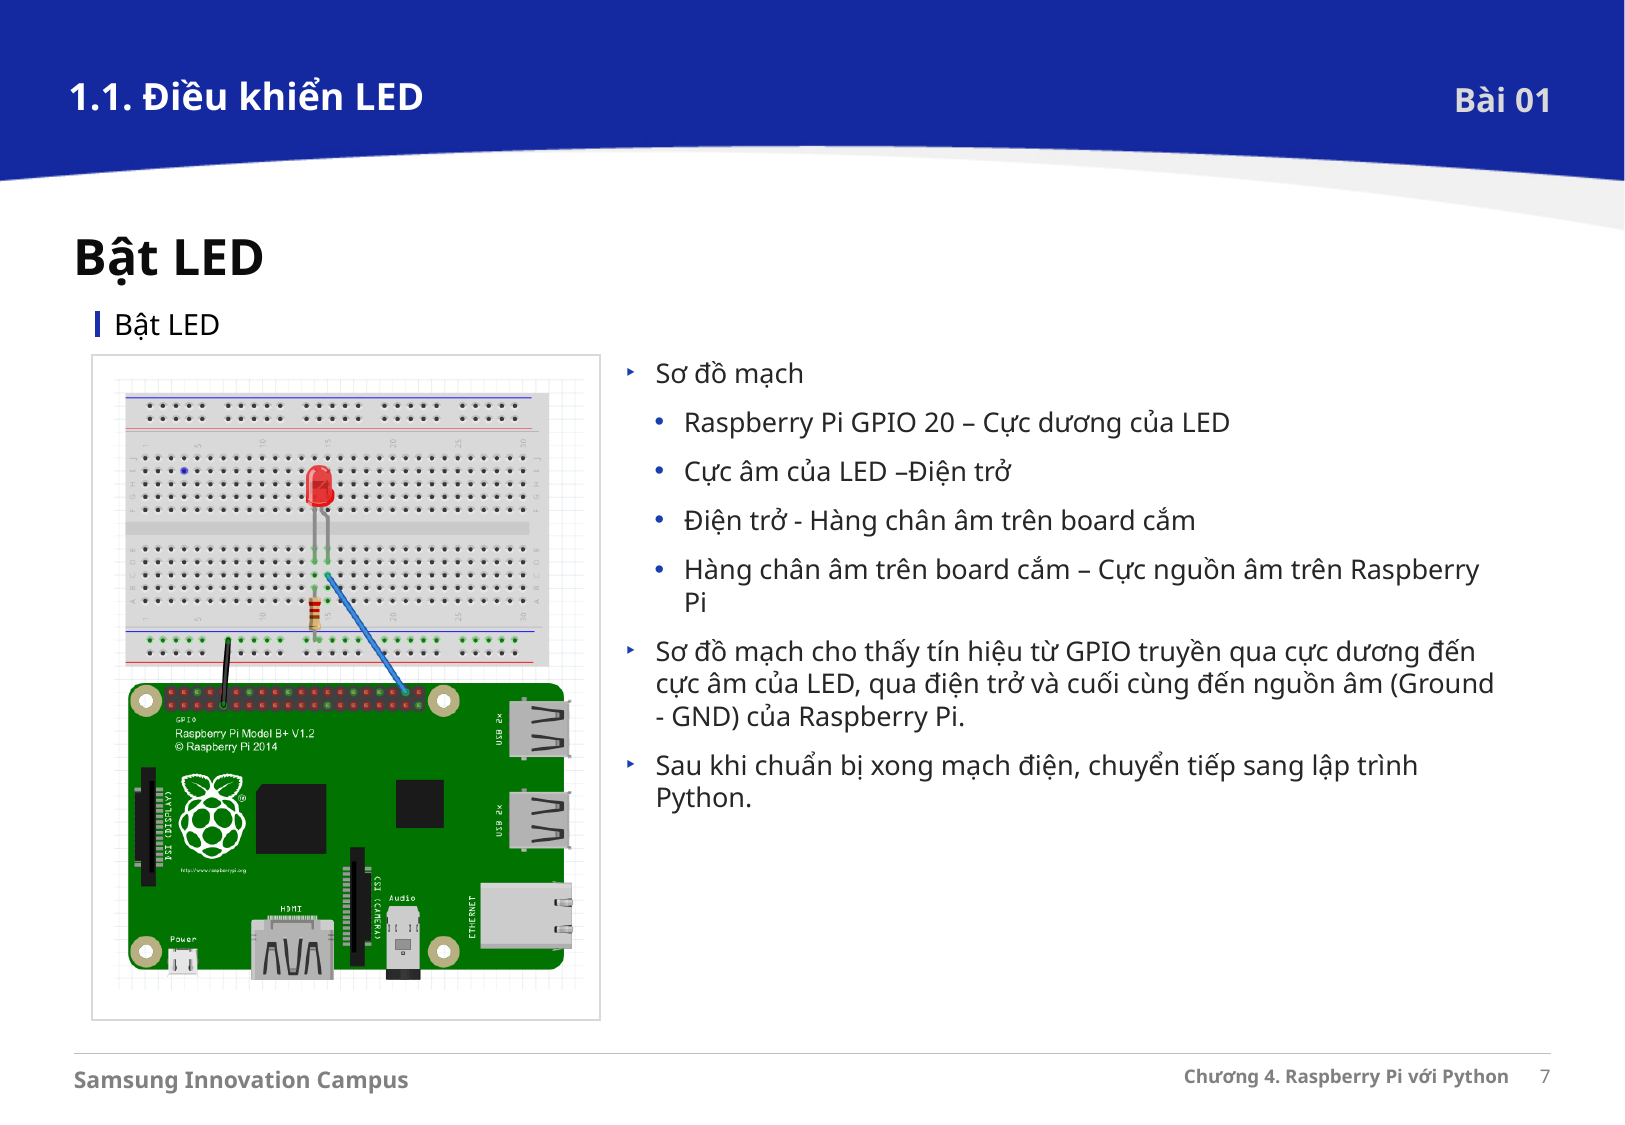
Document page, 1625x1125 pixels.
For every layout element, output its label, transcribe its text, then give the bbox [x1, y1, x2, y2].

text_box Bài 01 [1422, 78, 1554, 119]
text_box Bật LED [73, 224, 1552, 287]
text_box Bật LED [94, 305, 1510, 342]
text_box Sơ đồ mạch Raspberry Pi GPIO 20 – Cực dương của LED Cực âm của LED –Điện trở Điện trở - Hàng chân âm trên board cắm Hàng chân âm trên board cắm – Cực nguồn âm trên Raspberry Pi Sơ đồ mạch cho thấy tín hiệu từ GPIO truyền qua cực dương đến cực âm của LED, qua điện trở và cuối cùng đến nguồn âm (Ground - GND) của Raspberry Pi. Sau khi chuẩn bị xong mạch điện, chuyển tiếp sang lập trình Python. [625, 343, 1532, 826]
text_box 1.1. Điều khiển LED [67, 72, 1025, 119]
picture [0, 0, 1625, 1125]
text_box [91, 354, 601, 1021]
